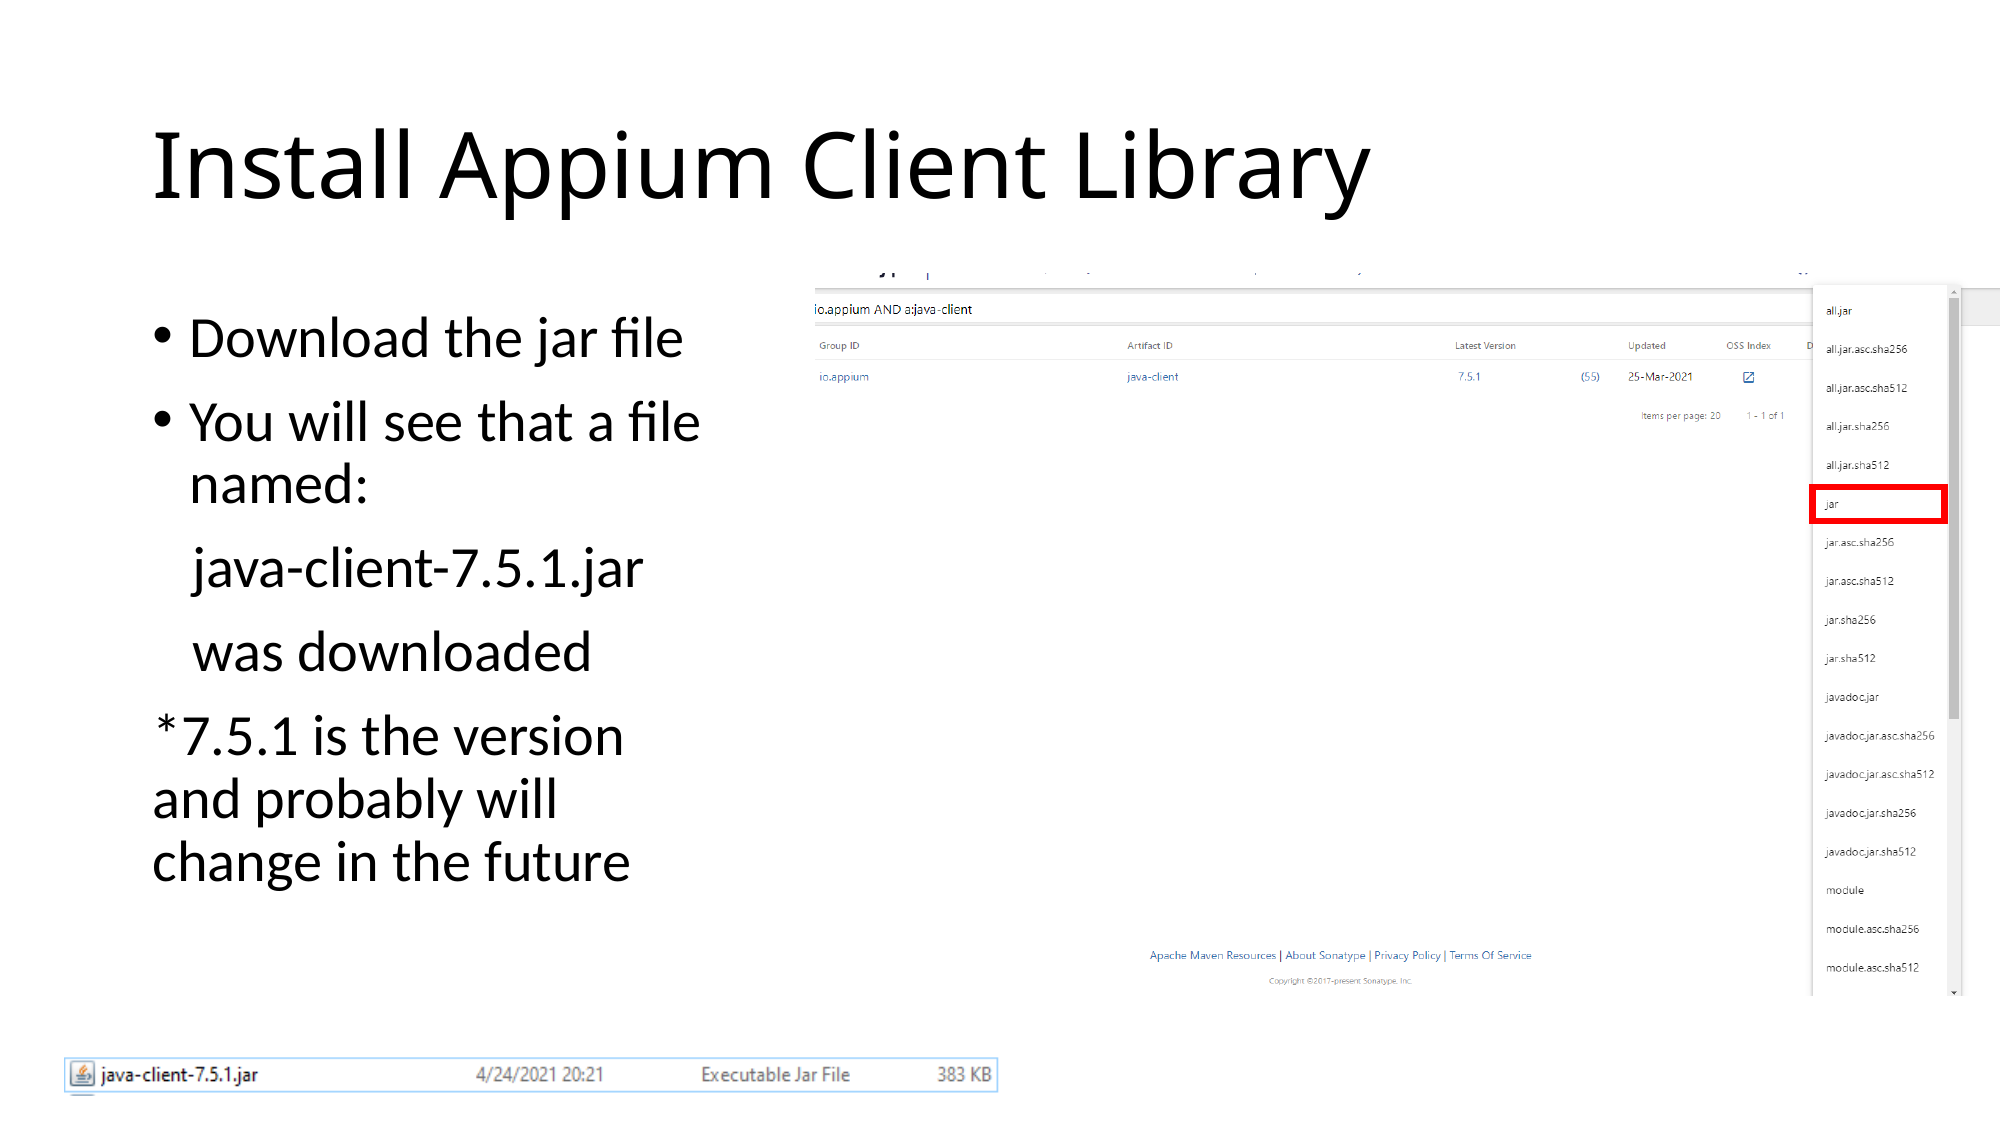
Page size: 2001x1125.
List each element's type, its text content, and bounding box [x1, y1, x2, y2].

title Install Appium Client Library [137, 59, 1863, 278]
picture [64, 1056, 1001, 1096]
picture [815, 273, 2000, 996]
list Download the jar file You will see that a file named: java-client-7.5.1.jar was downloaded *7.5.1 is the version and probably will change in the future [137, 299, 742, 1014]
